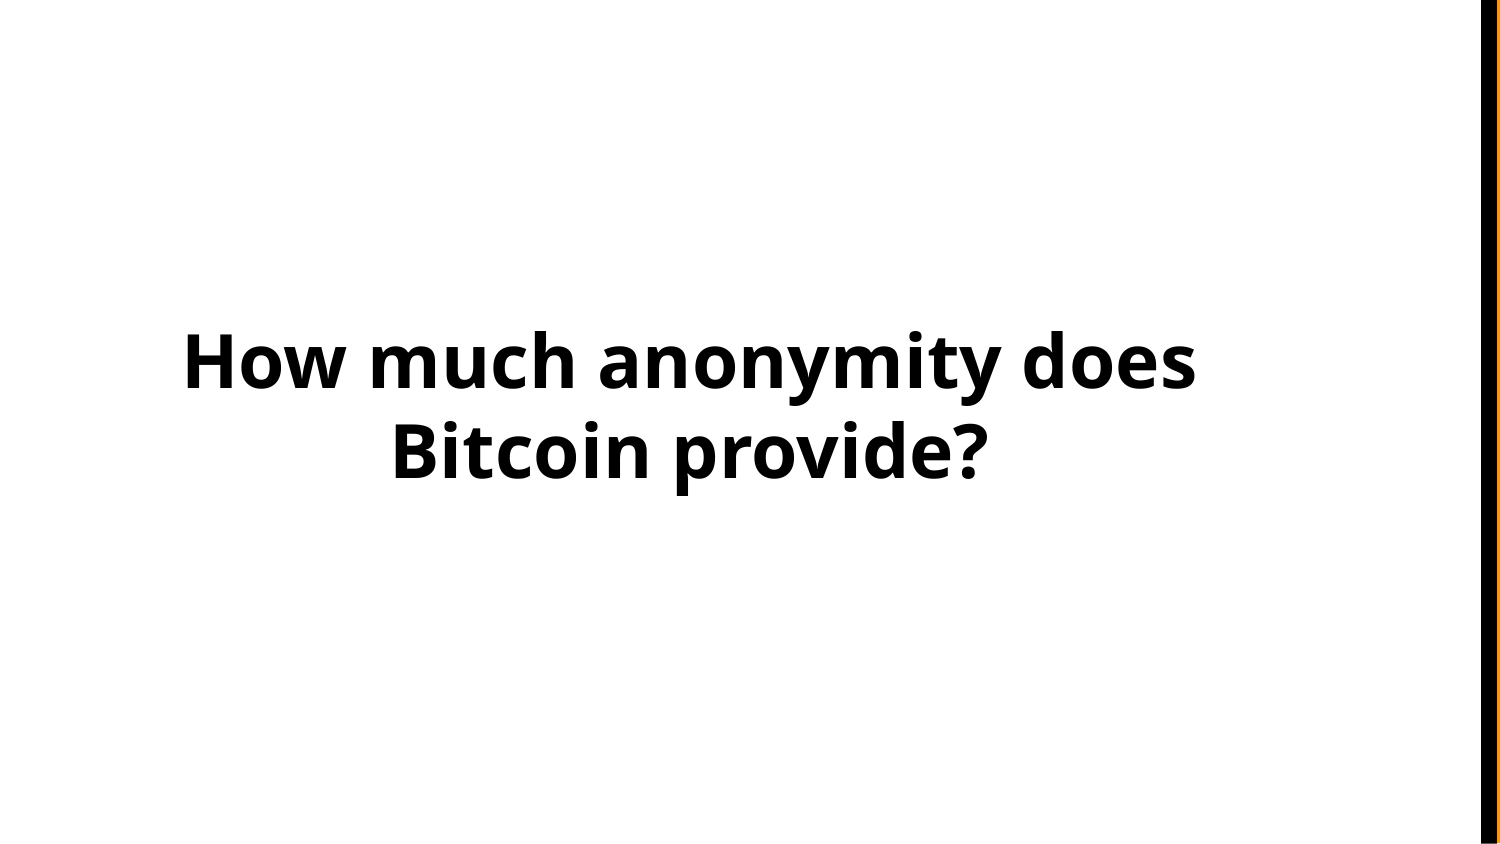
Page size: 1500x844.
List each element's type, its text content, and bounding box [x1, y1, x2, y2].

title How much anonymity does Bitcoin provide? [137, 285, 1243, 509]
